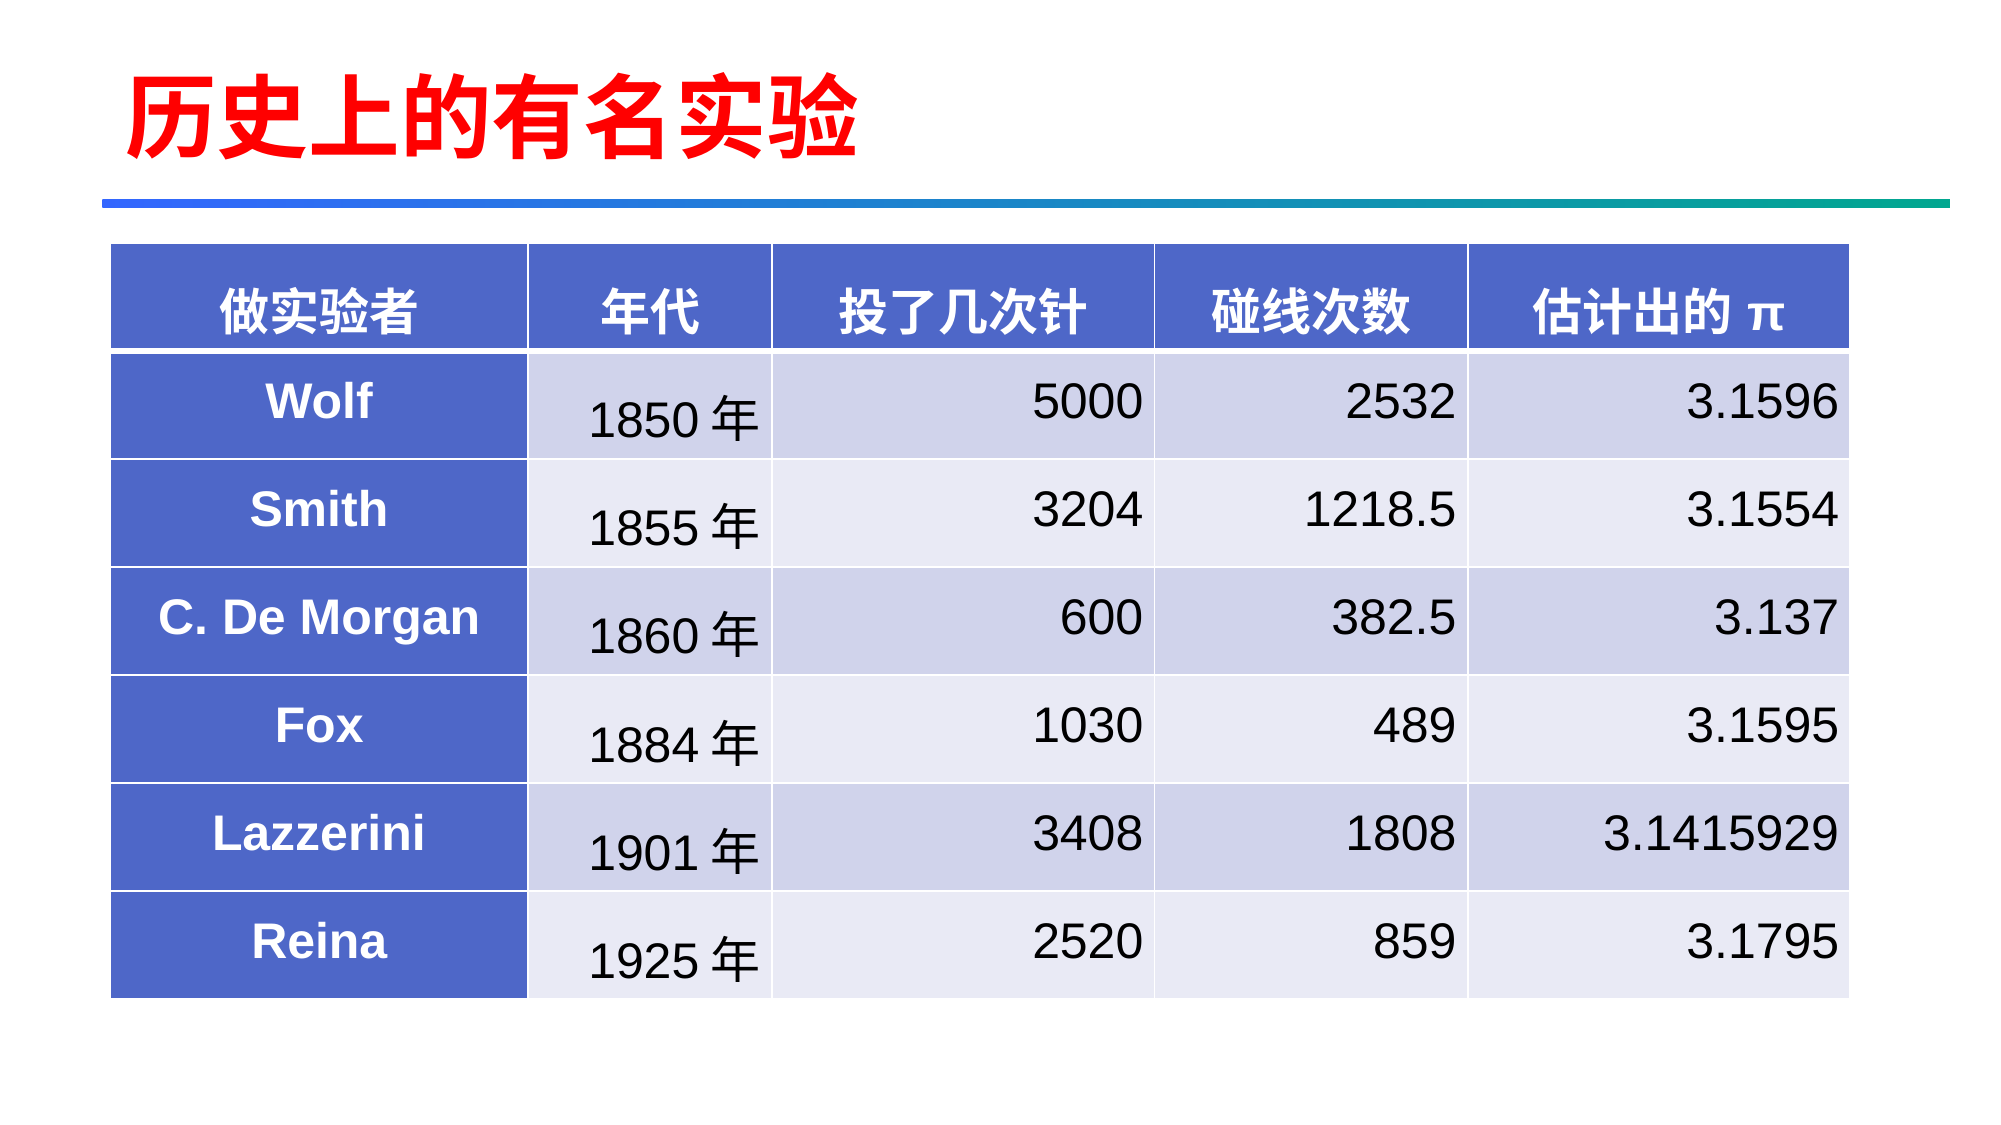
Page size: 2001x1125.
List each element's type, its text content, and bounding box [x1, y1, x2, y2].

table_cell Reina [111, 892, 527, 998]
table_header 估计出的π [1469, 244, 1849, 348]
table_cell 489 [1155, 676, 1467, 782]
table_cell Lazzerini [111, 784, 527, 890]
table_cell 1925年 [529, 892, 771, 998]
table_header 碰线次数 [1155, 244, 1467, 348]
table_header 投了几次针 [773, 244, 1154, 348]
table_cell 3204 [773, 460, 1154, 566]
table_cell Wolf [111, 354, 527, 458]
table_cell 3.1415929 [1469, 784, 1849, 890]
table_cell 1860年 [529, 568, 771, 674]
table_cell 3.1595 [1469, 676, 1849, 782]
table_cell 3408 [773, 784, 1154, 890]
table_header 做实验者 [111, 244, 527, 348]
table_cell 1901年 [529, 784, 771, 890]
table_cell 3.1795 [1469, 892, 1849, 998]
table_cell 2520 [773, 892, 1154, 998]
table_cell 1218.5 [1155, 460, 1467, 566]
table_cell 3.137 [1469, 568, 1849, 674]
table_cell 1808 [1155, 784, 1467, 890]
table_cell Fox [111, 676, 527, 782]
table_cell 1030 [773, 676, 1154, 782]
table_cell 1884年 [529, 676, 771, 782]
table_cell 3.1596 [1469, 354, 1849, 458]
table_cell 1850年 [529, 354, 771, 458]
table_header 年代 [529, 244, 771, 348]
table_cell 3.1554 [1469, 460, 1849, 566]
table_cell 600 [773, 568, 1154, 674]
table_cell 382.5 [1155, 568, 1467, 674]
table_cell Smith [111, 460, 527, 566]
table_cell 1855年 [529, 460, 771, 566]
table_cell 859 [1155, 892, 1467, 998]
table_cell C. De Morgan [111, 568, 527, 674]
table_cell 5000 [773, 354, 1154, 458]
table_cell 2532 [1155, 354, 1467, 458]
title 历史上的有名实验 [110, 26, 2000, 204]
